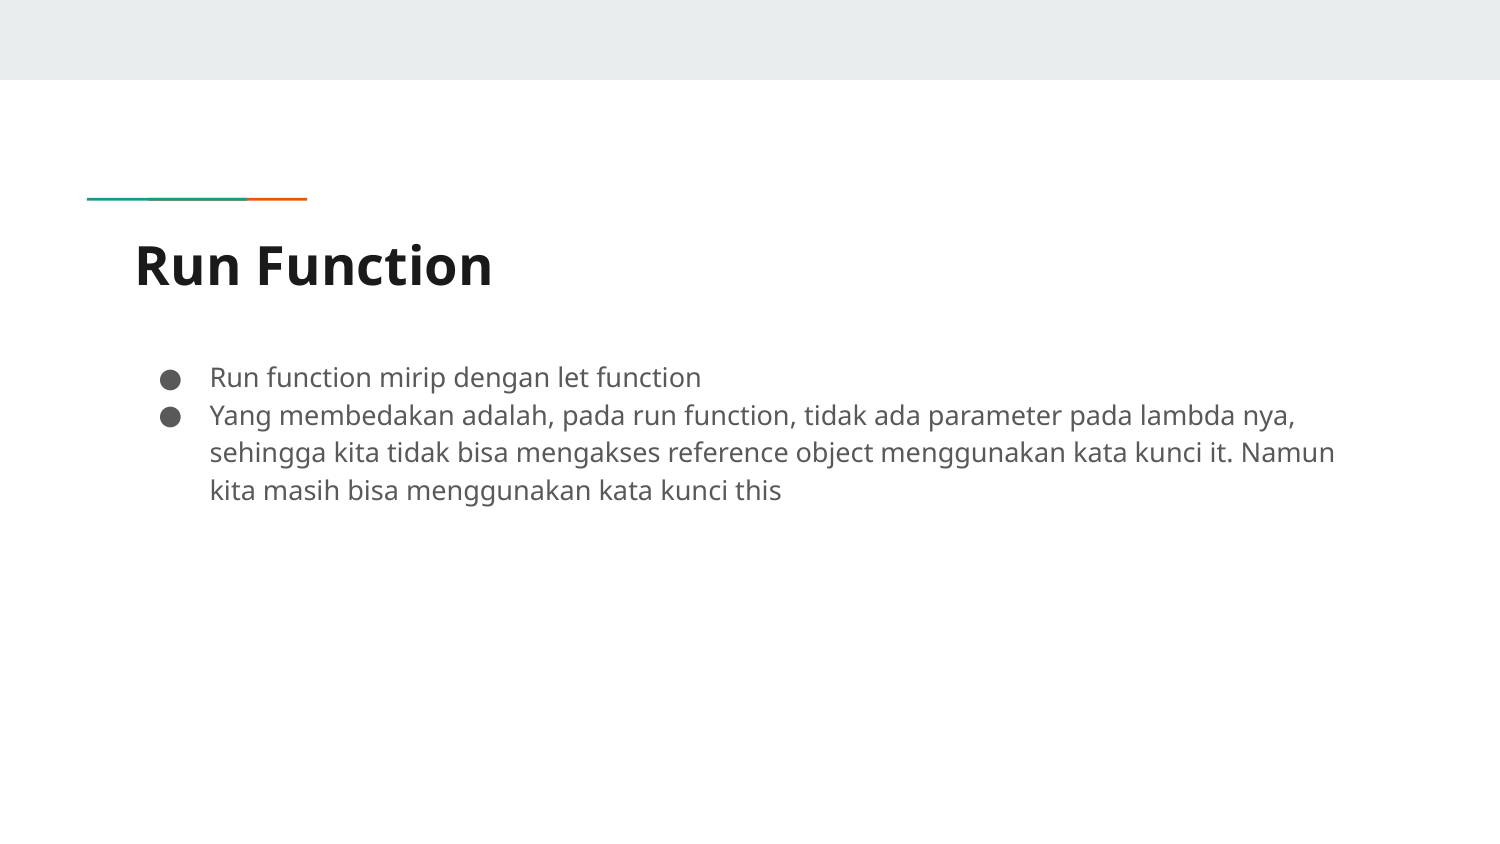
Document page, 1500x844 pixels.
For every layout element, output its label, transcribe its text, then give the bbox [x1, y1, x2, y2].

list Run function mirip dengan let function Yang membedakan adalah, pada run function, tidak ada parameter pada lambda nya, sehingga kita tidak bisa mengakses reference object menggunakan kata kunci it. Namun kita masih bisa menggunakan kata kunci this [119, 341, 1381, 712]
title Run Function [119, 216, 1381, 305]
